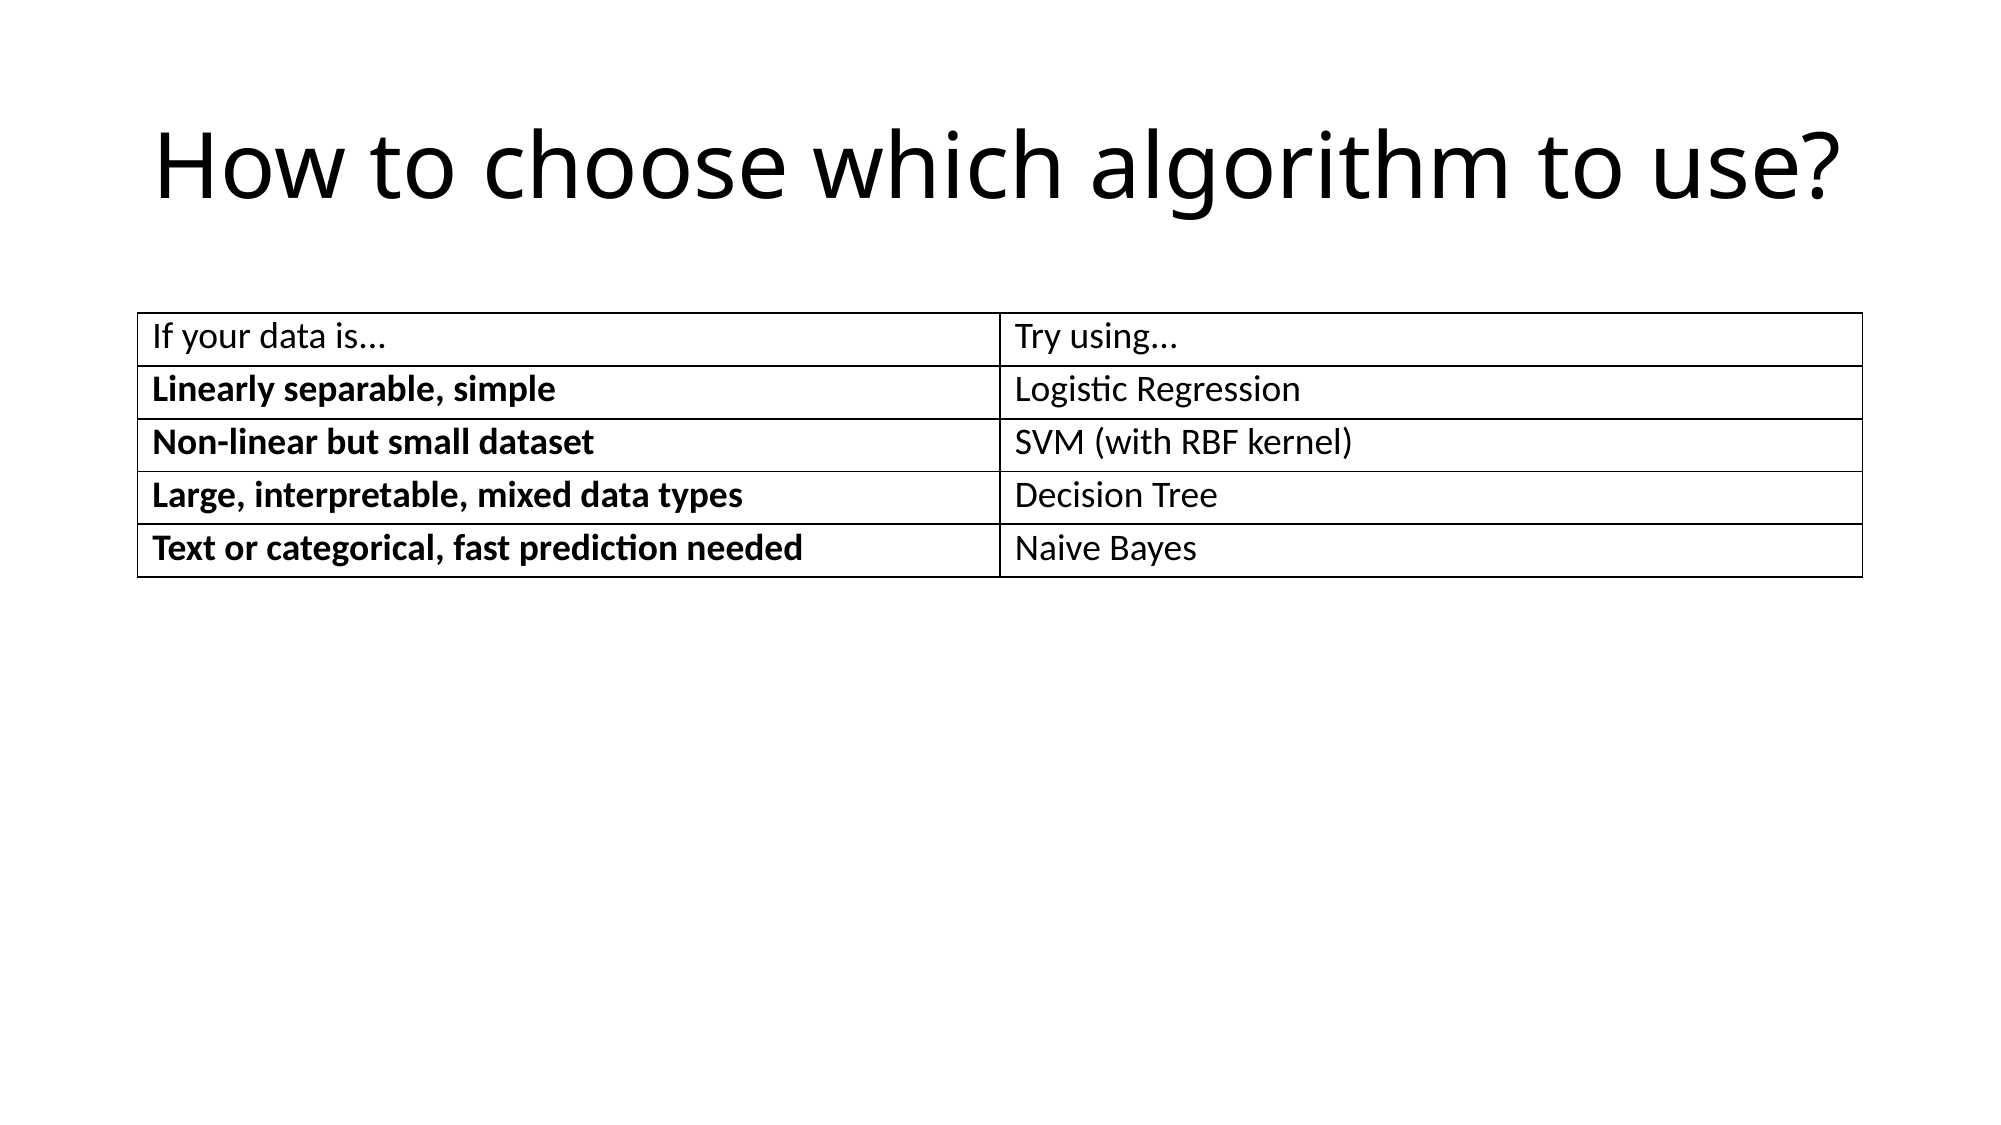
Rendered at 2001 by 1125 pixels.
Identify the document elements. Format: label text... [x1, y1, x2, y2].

table_cell Naive Bayes [1001, 525, 1862, 576]
table_cell Large, interpretable, mixed data types [138, 472, 999, 523]
table_cell Logistic Regression [1001, 367, 1862, 418]
title How to choose which algorithm to use? [137, 59, 1863, 278]
table_cell Non-linear but small dataset [138, 420, 999, 471]
table_cell SVM (with RBF kernel) [1001, 420, 1862, 471]
table_cell Linearly separable, simple [138, 367, 999, 418]
table_header If your data is... [138, 314, 999, 365]
table_cell Decision Tree [1001, 472, 1862, 523]
table_header Try using... [1001, 314, 1862, 365]
table_cell Text or categorical, fast prediction needed [138, 525, 999, 576]
